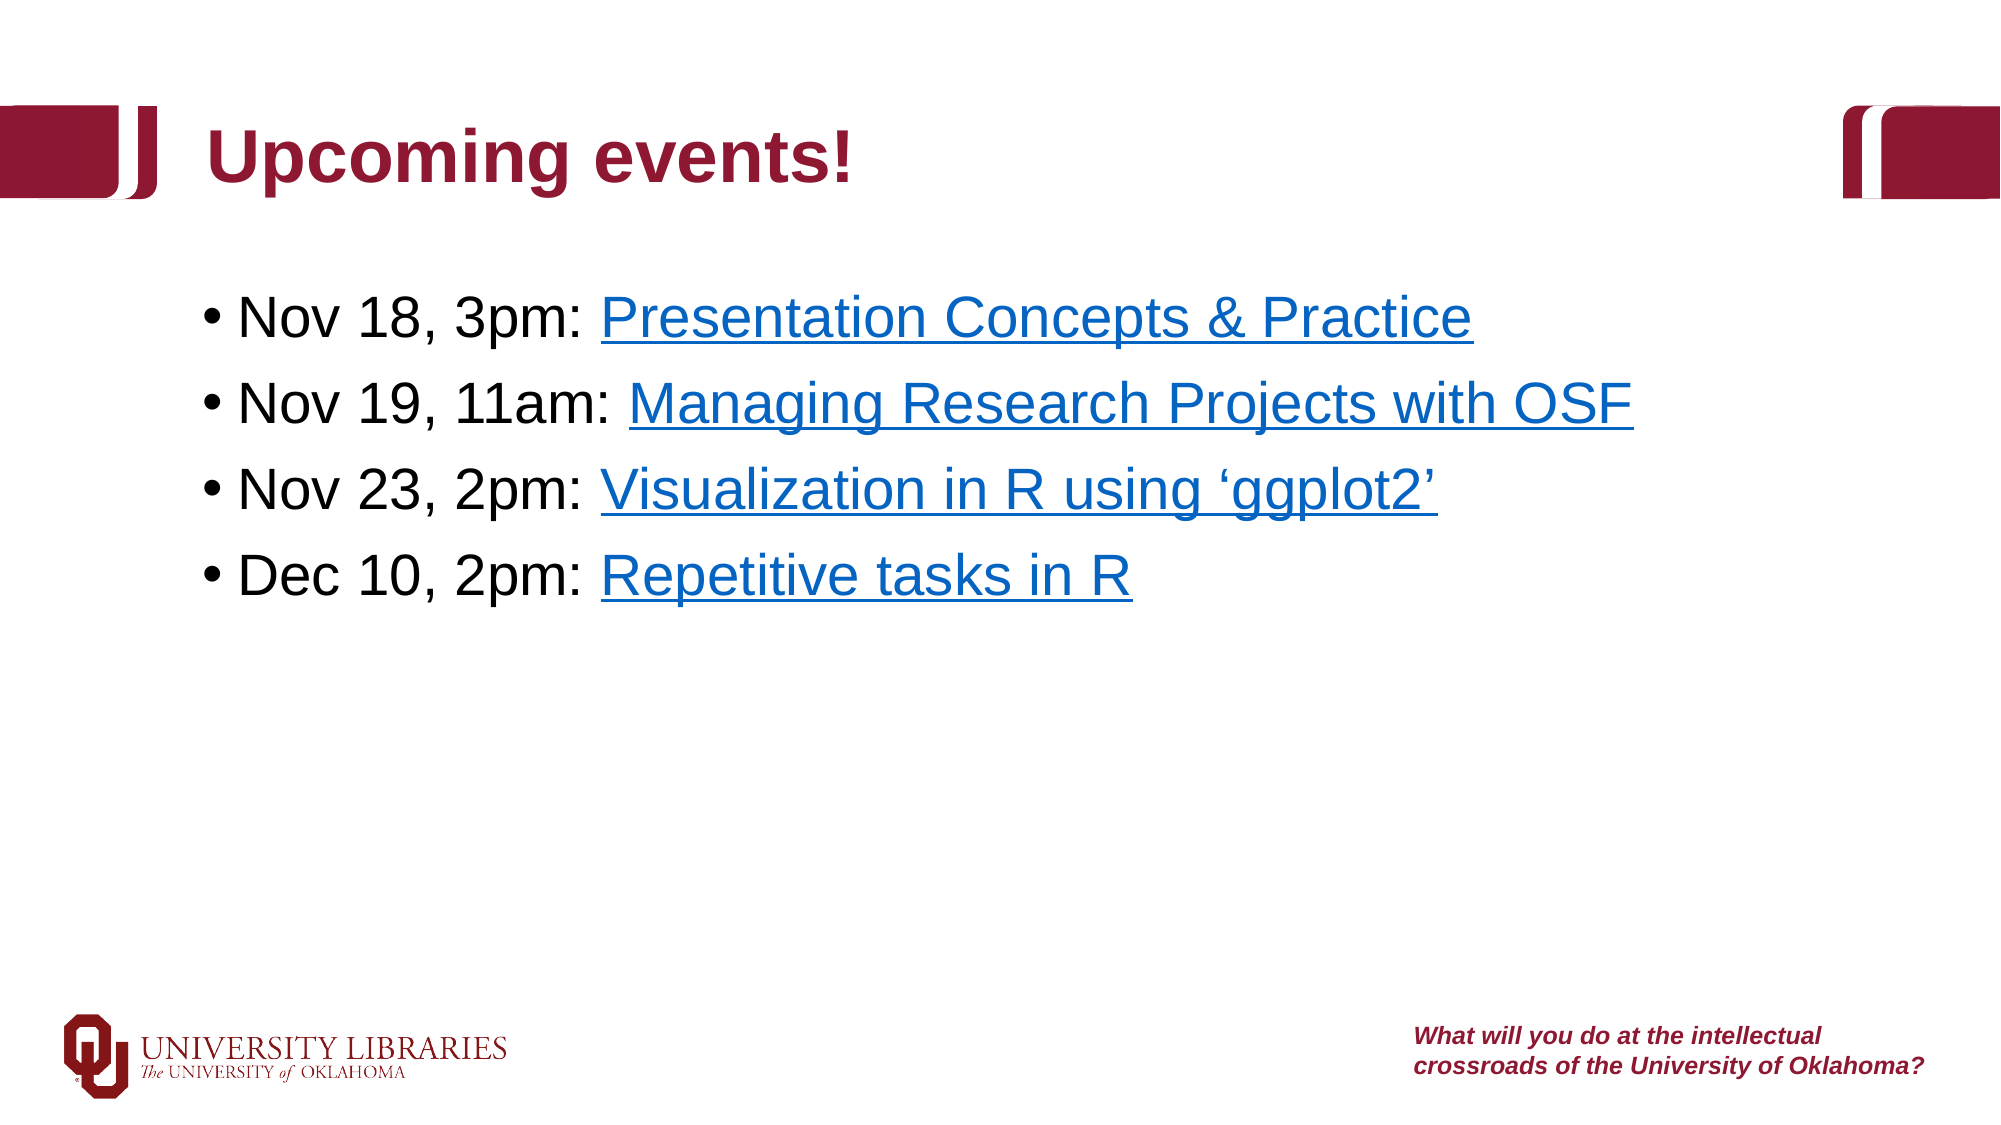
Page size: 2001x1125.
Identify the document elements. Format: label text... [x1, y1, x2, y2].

list Nov 18, 3pm: Presentation Concepts & Practice Nov 19, 11am: Managing Research Projects with OSF Nov 23, 2pm: Visualization in R using ‘ggplot2’ Dec 10, 2pm: Repetitive tasks in R [131, 280, 1959, 901]
picture [41, 988, 532, 1112]
title Upcoming events! [191, 110, 1819, 193]
